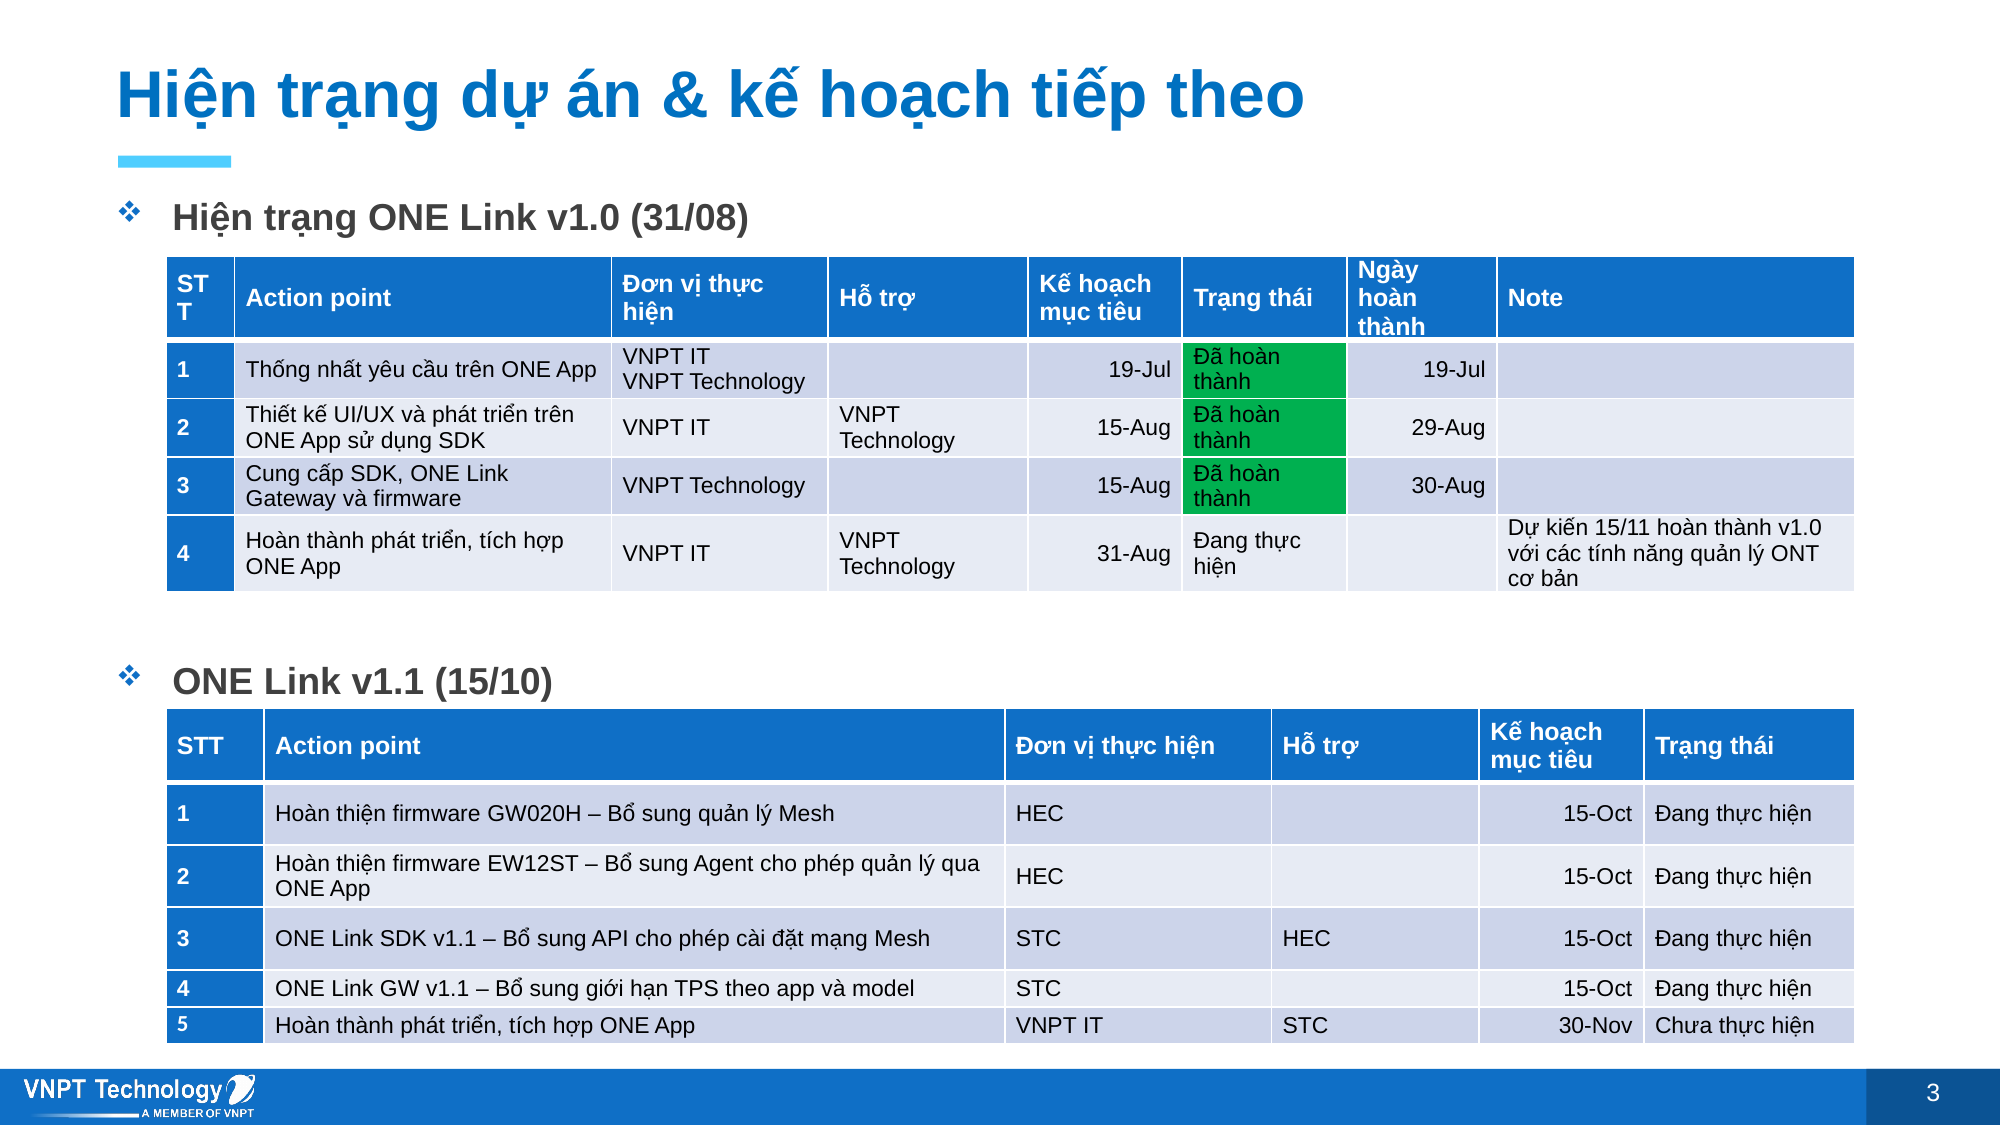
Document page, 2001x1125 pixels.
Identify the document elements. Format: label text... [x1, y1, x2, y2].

table_cell [1272, 846, 1478, 906]
table_cell 1 [167, 343, 234, 398]
table_cell HEC [1272, 908, 1478, 969]
table_cell Đã hoàn thành [1183, 458, 1346, 514]
table_cell [1348, 516, 1496, 591]
table_cell Hoàn thiện firmware EW12ST – Bổ sung Agent cho phép quản lý qua ONE App [265, 846, 1004, 906]
table_header Ngày hoàn thành [1348, 257, 1496, 337]
table_cell [1498, 399, 1854, 456]
table_cell Đang thực hiện [1645, 971, 1854, 1006]
table_cell Đang thực hiện [1645, 785, 1854, 844]
table_cell Đang thực hiện [1645, 846, 1854, 906]
table_cell 4 [167, 516, 234, 591]
table_cell 3 [167, 908, 263, 969]
table_cell Đã hoàn thành [1183, 399, 1346, 456]
table_cell 15-Oct [1480, 908, 1643, 969]
table_cell 4 [167, 971, 263, 1006]
table_cell Đang thực hiện [1183, 516, 1346, 591]
table_header Đơn vị thực hiện [1006, 709, 1271, 780]
table_cell STC [1006, 971, 1271, 1006]
table_cell [1498, 343, 1854, 398]
table_cell 2 [167, 846, 263, 906]
table_header STT [167, 709, 263, 780]
table_header Trạng thái [1183, 257, 1346, 337]
table_cell [829, 343, 1027, 398]
table_cell 15-Oct [1480, 971, 1643, 1006]
table_cell 3 [167, 458, 234, 514]
table_header Action point [265, 709, 1004, 780]
table_cell 15-Aug [1029, 458, 1181, 514]
table_cell Hoàn thành phát triển, tích hợp ONE App [235, 516, 611, 591]
table_cell 15-Oct [1480, 785, 1643, 844]
table_header Kế hoạch mục tiêu [1480, 709, 1643, 780]
table_cell 30-Nov [1480, 1008, 1643, 1043]
table_cell 15-Aug [1029, 399, 1181, 456]
table_cell Hoàn thiện firmware GW020H – Bổ sung quản lý Mesh [265, 785, 1004, 844]
table_header Đơn vị thực hiện [612, 257, 827, 337]
table_cell HEC [1006, 785, 1271, 844]
table_header Note [1498, 257, 1854, 337]
table_cell [1272, 971, 1478, 1006]
table_cell 19-Jul [1029, 343, 1181, 398]
table_header Trạng thái [1645, 709, 1854, 780]
table_cell Cung cấp SDK, ONE Link Gateway và firmware [235, 458, 611, 514]
table_cell STC [1272, 1008, 1478, 1043]
table_header Action point [235, 257, 611, 337]
table_cell 1 [167, 785, 263, 844]
table_cell 5 [167, 1008, 263, 1043]
table_cell VNPT Technology [829, 516, 1027, 591]
table_header Kế hoạch mục tiêu [1029, 257, 1181, 337]
table_cell VNPT IT [1006, 1008, 1271, 1043]
picture [22, 1070, 257, 1120]
table_header Hỗ trợ [829, 257, 1027, 337]
list Hiện trạng ONE Link v1.0 (31/08) ONE Link v1.1 (15/10) [101, 185, 1899, 1021]
table_cell 29-Aug [1348, 399, 1496, 456]
table_cell Chưa thực hiện [1645, 1008, 1854, 1043]
table_cell 31-Aug [1029, 516, 1181, 591]
table_cell VNPT IT [612, 399, 827, 456]
table_cell VNPT IT [612, 516, 827, 591]
table_cell 19-Jul [1348, 343, 1496, 398]
table_cell VNPT Technology [612, 458, 827, 514]
table_cell STC [1006, 908, 1271, 969]
table_cell Thống nhất yêu cầu trên ONE App [235, 343, 611, 398]
table_cell 30-Aug [1348, 458, 1496, 514]
table_cell [829, 458, 1027, 514]
table_cell Đã hoàn thành [1183, 343, 1346, 398]
table_cell 15-Oct [1480, 846, 1643, 906]
table_header STT [167, 257, 234, 337]
table_cell Hoàn thành phát triển, tích hợp ONE App [265, 1008, 1004, 1043]
table_cell [1498, 458, 1854, 514]
table_cell [1272, 785, 1478, 844]
table_cell VNPT Technology [829, 399, 1027, 456]
table_cell ONE Link GW v1.1 – Bổ sung giới hạn TPS theo app và model [265, 971, 1004, 1006]
table_cell HEC [1006, 846, 1271, 906]
title Hiện trạng dự án & kế hoạch tiếp theo [101, 44, 1899, 139]
table_cell Dự kiến 15/11 hoàn thành v1.0 với các tính năng quản lý ONT cơ bản [1498, 516, 1854, 591]
table_header Hỗ trợ [1272, 709, 1478, 780]
slide_number 3 [1866, 1069, 2000, 1125]
table_cell Đang thực hiện [1645, 908, 1854, 969]
table_cell 2 [167, 399, 234, 456]
table_cell Thiết kế UI/UX và phát triển trên ONE App sử dụng SDK [235, 399, 611, 456]
table_cell ONE Link SDK v1.1 – Bổ sung API cho phép cài đặt mạng Mesh [265, 908, 1004, 969]
table_cell VNPT IT VNPT Technology [612, 343, 827, 398]
